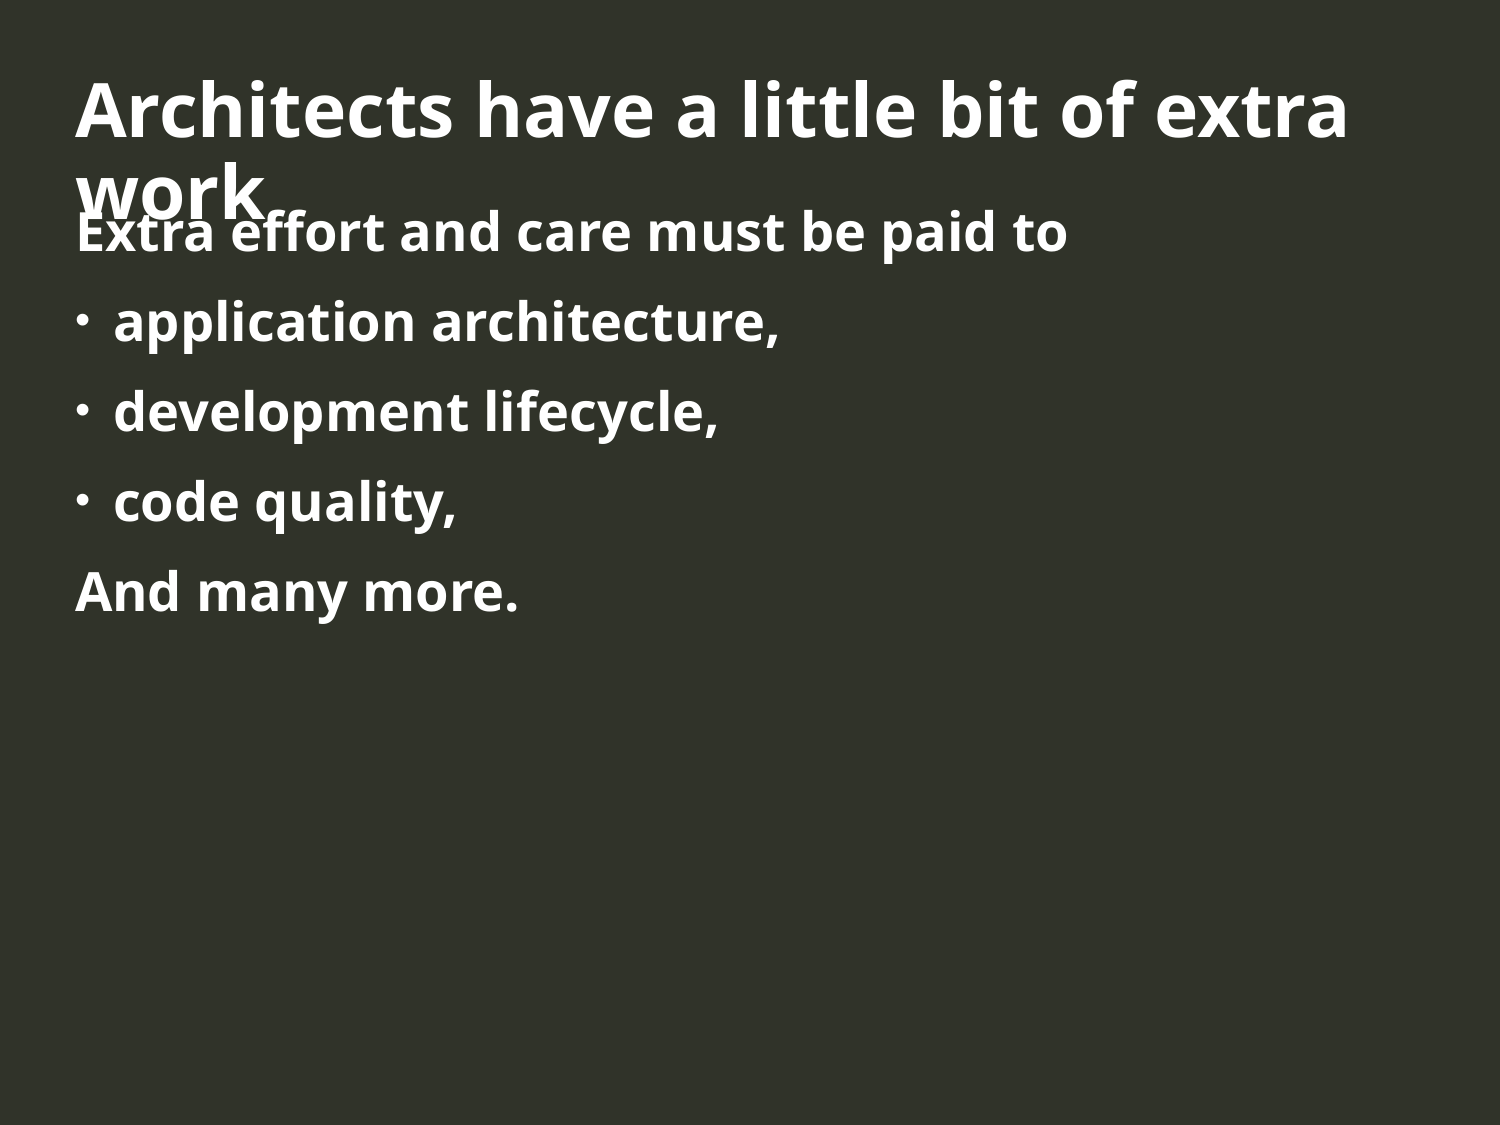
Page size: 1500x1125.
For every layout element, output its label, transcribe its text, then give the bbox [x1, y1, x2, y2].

list Architects have a little bit of extra work [75, 71, 1425, 170]
list Extra effort and care must be paid to application architecture, development lifecycle, code quality, And many more. [75, 197, 1425, 1084]
